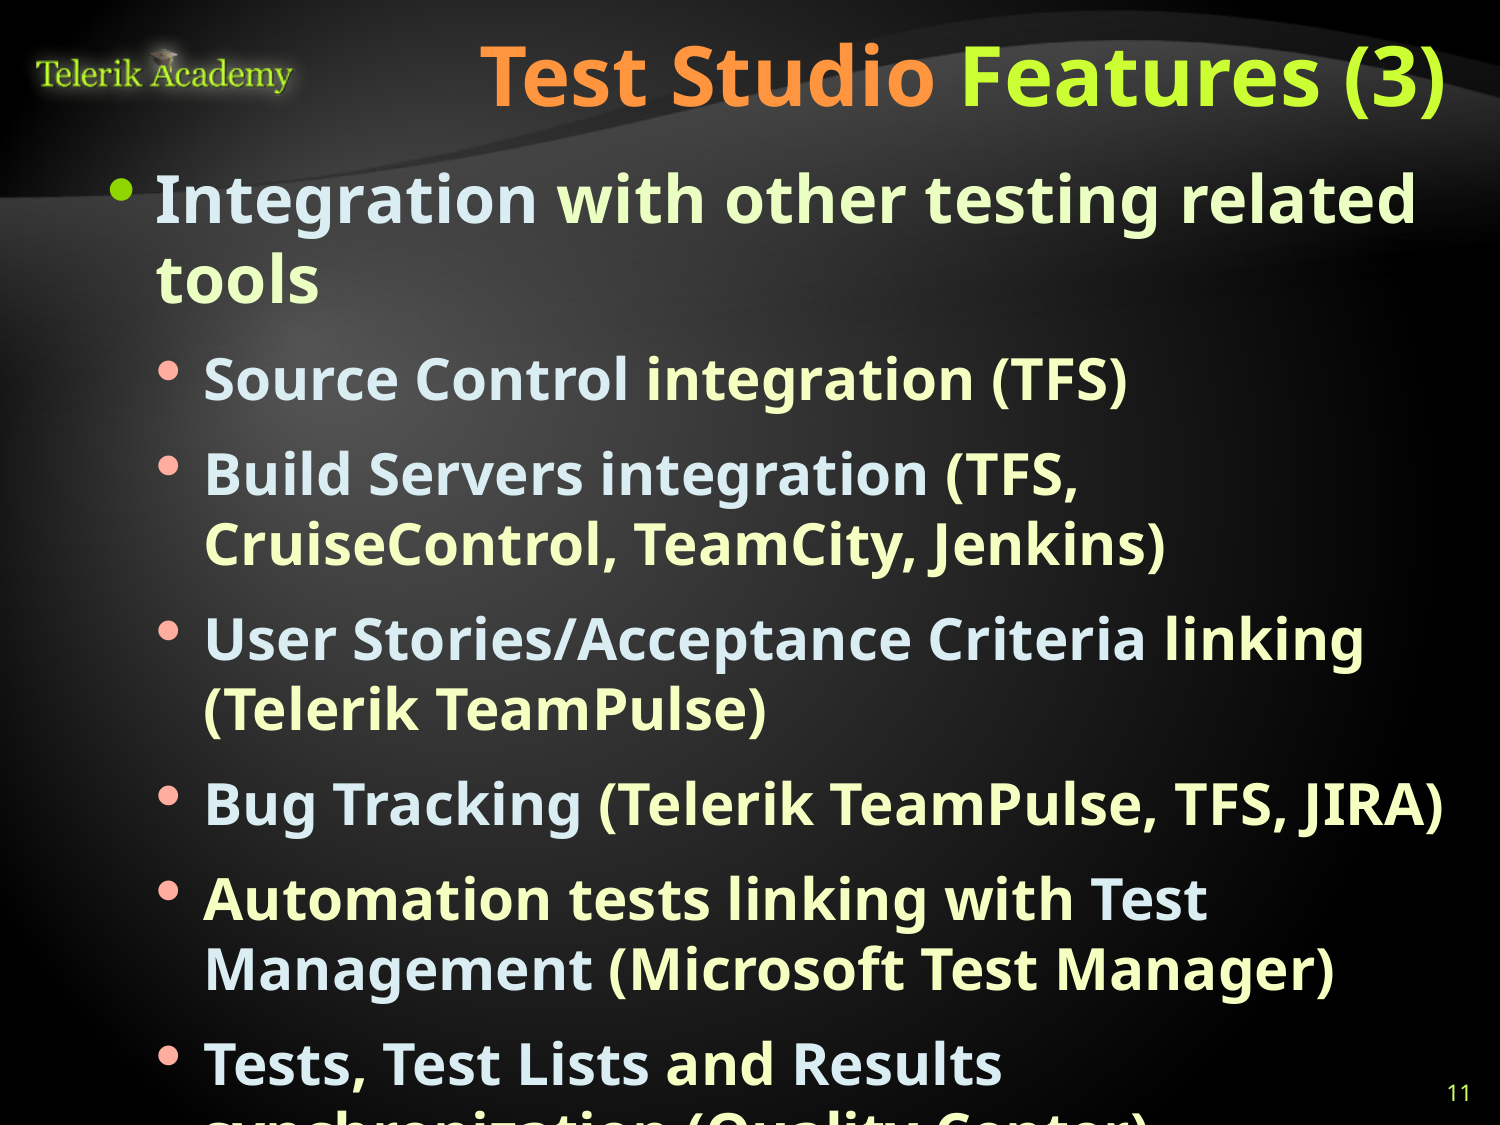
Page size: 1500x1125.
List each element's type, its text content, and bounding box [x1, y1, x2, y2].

slide_number 11 [1412, 1074, 1488, 1113]
title Test Studio Features (3) [300, 12, 1463, 149]
picture [0, 0, 1500, 1125]
list Integration with other testing related tools Source Control integration (TFS) Build Servers integration (TFS, CruiseControl, TeamCity, Jenkins) User Stories/Acceptance Criteria linking (Telerik TeamPulse) Bug Tracking (Telerik TeamPulse, TFS, JIRA) Automation tests linking with Test Management (Microsoft Test Manager) Tests, Test Lists and Results synchronization (Quality Center) [37, 149, 1463, 1100]
